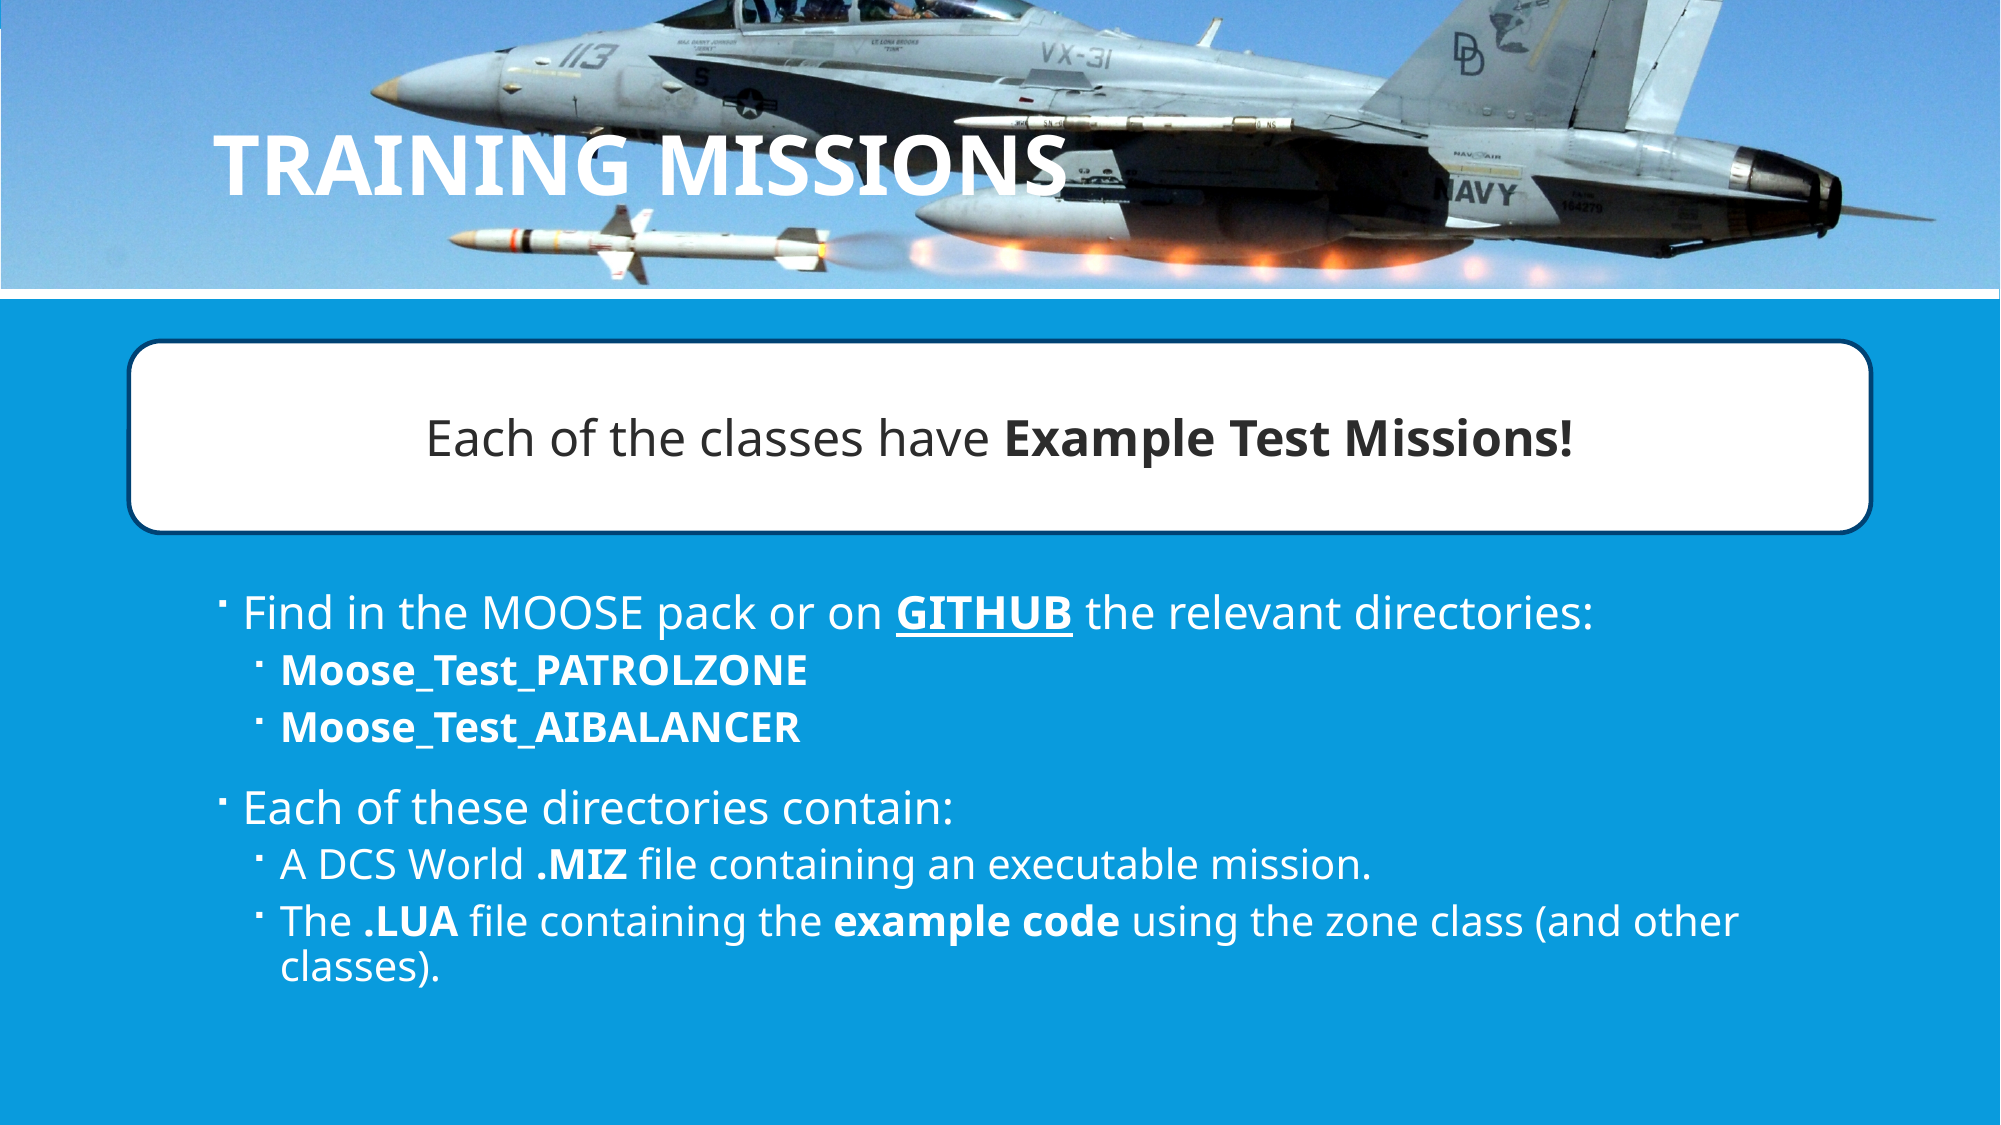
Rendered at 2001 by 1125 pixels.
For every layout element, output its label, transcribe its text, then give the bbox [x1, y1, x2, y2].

picture [0, 0, 2001, 289]
title Training missions [197, 46, 1803, 295]
list Find in the MOOSE pack or on GITHUB the relevant directories: Moose_Test_PATROLZONE Moose_Test_AIBALANCER Each of these directories contain: A DCS World .MIZ file containing an executable mission. The .LUA file containing the example code using the zone class (and other classes). [197, 577, 1803, 1050]
text_box Each of the classes have Example Test Missions! [127, 339, 1873, 534]
